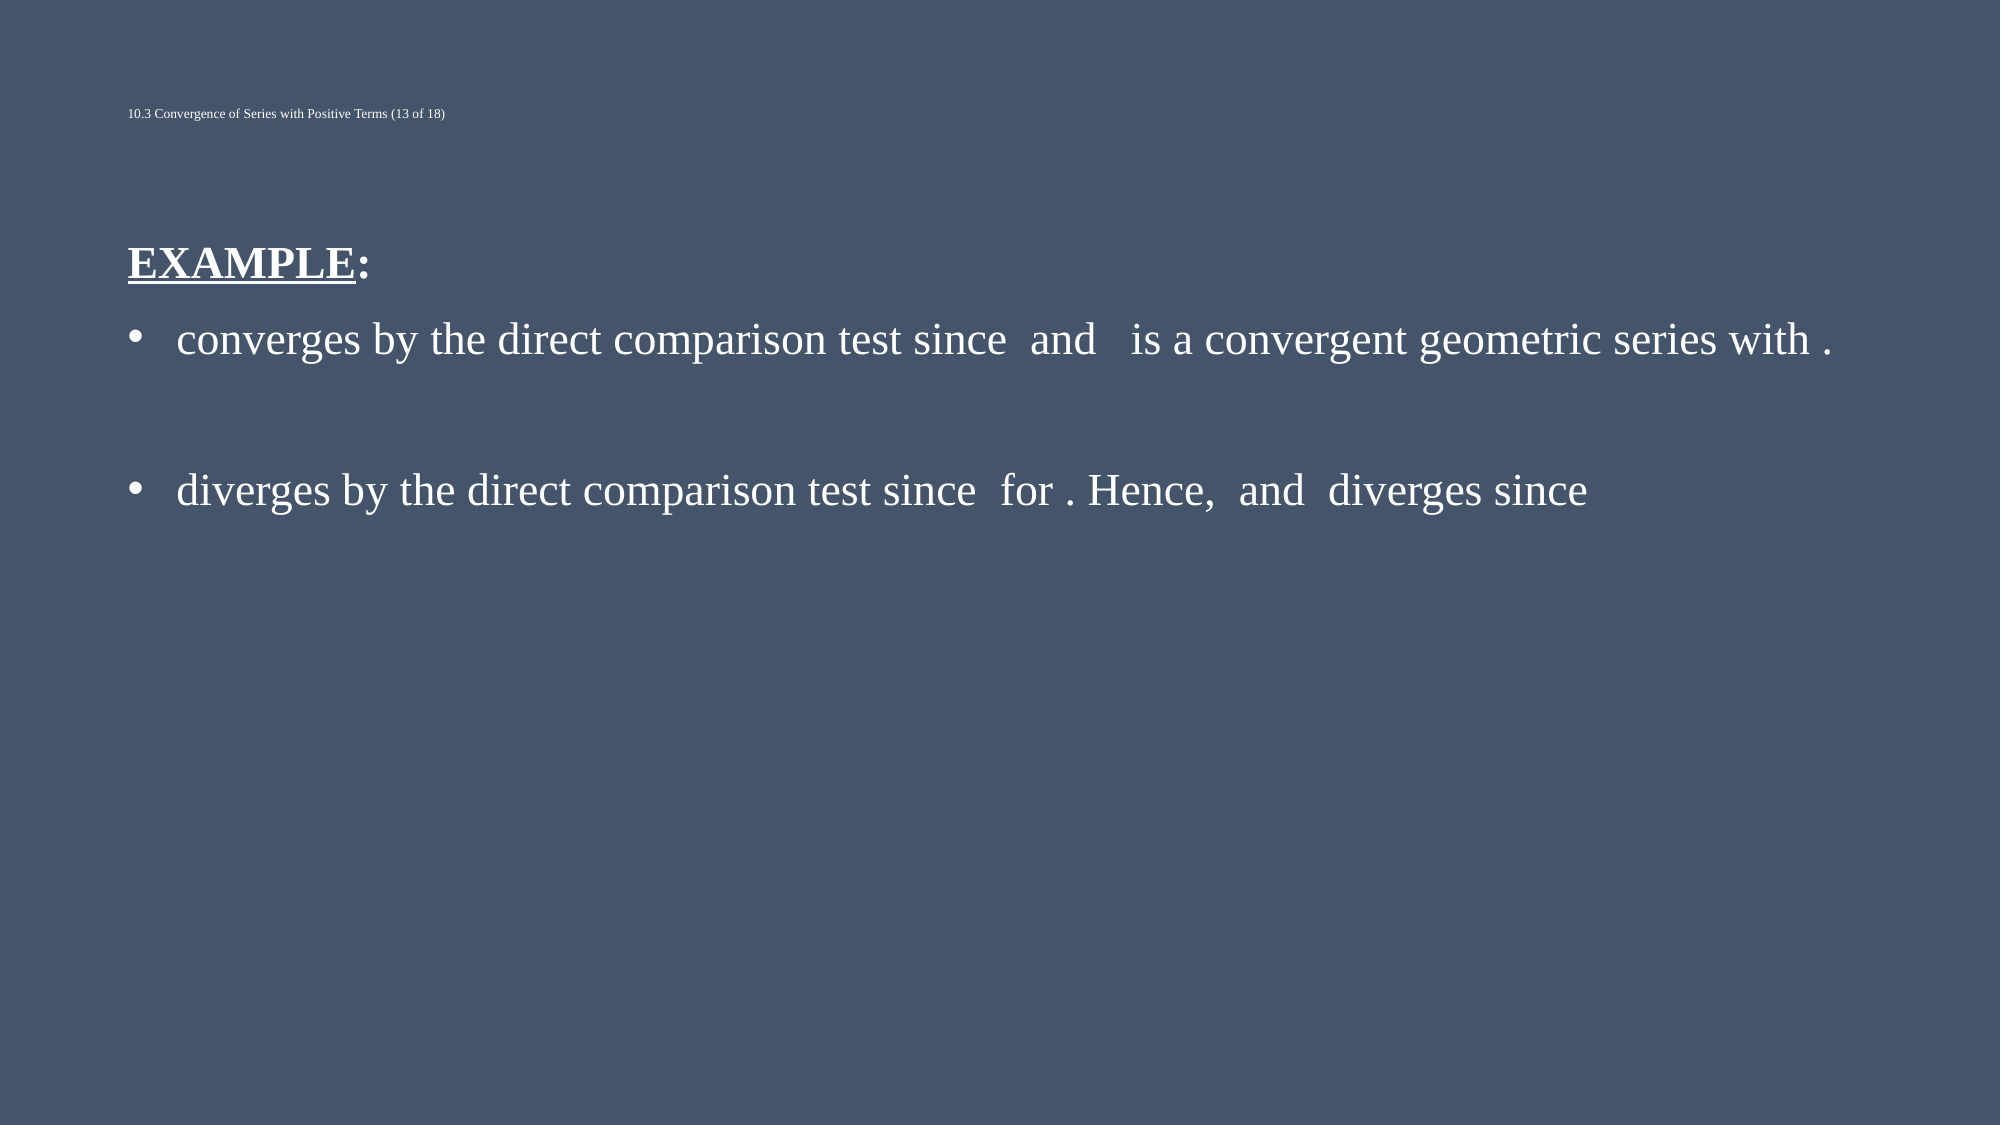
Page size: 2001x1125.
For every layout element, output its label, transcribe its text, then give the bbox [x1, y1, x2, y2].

title 10.3 Convergence of Series with Positive Terms (13 of 18) [112, 99, 1775, 203]
